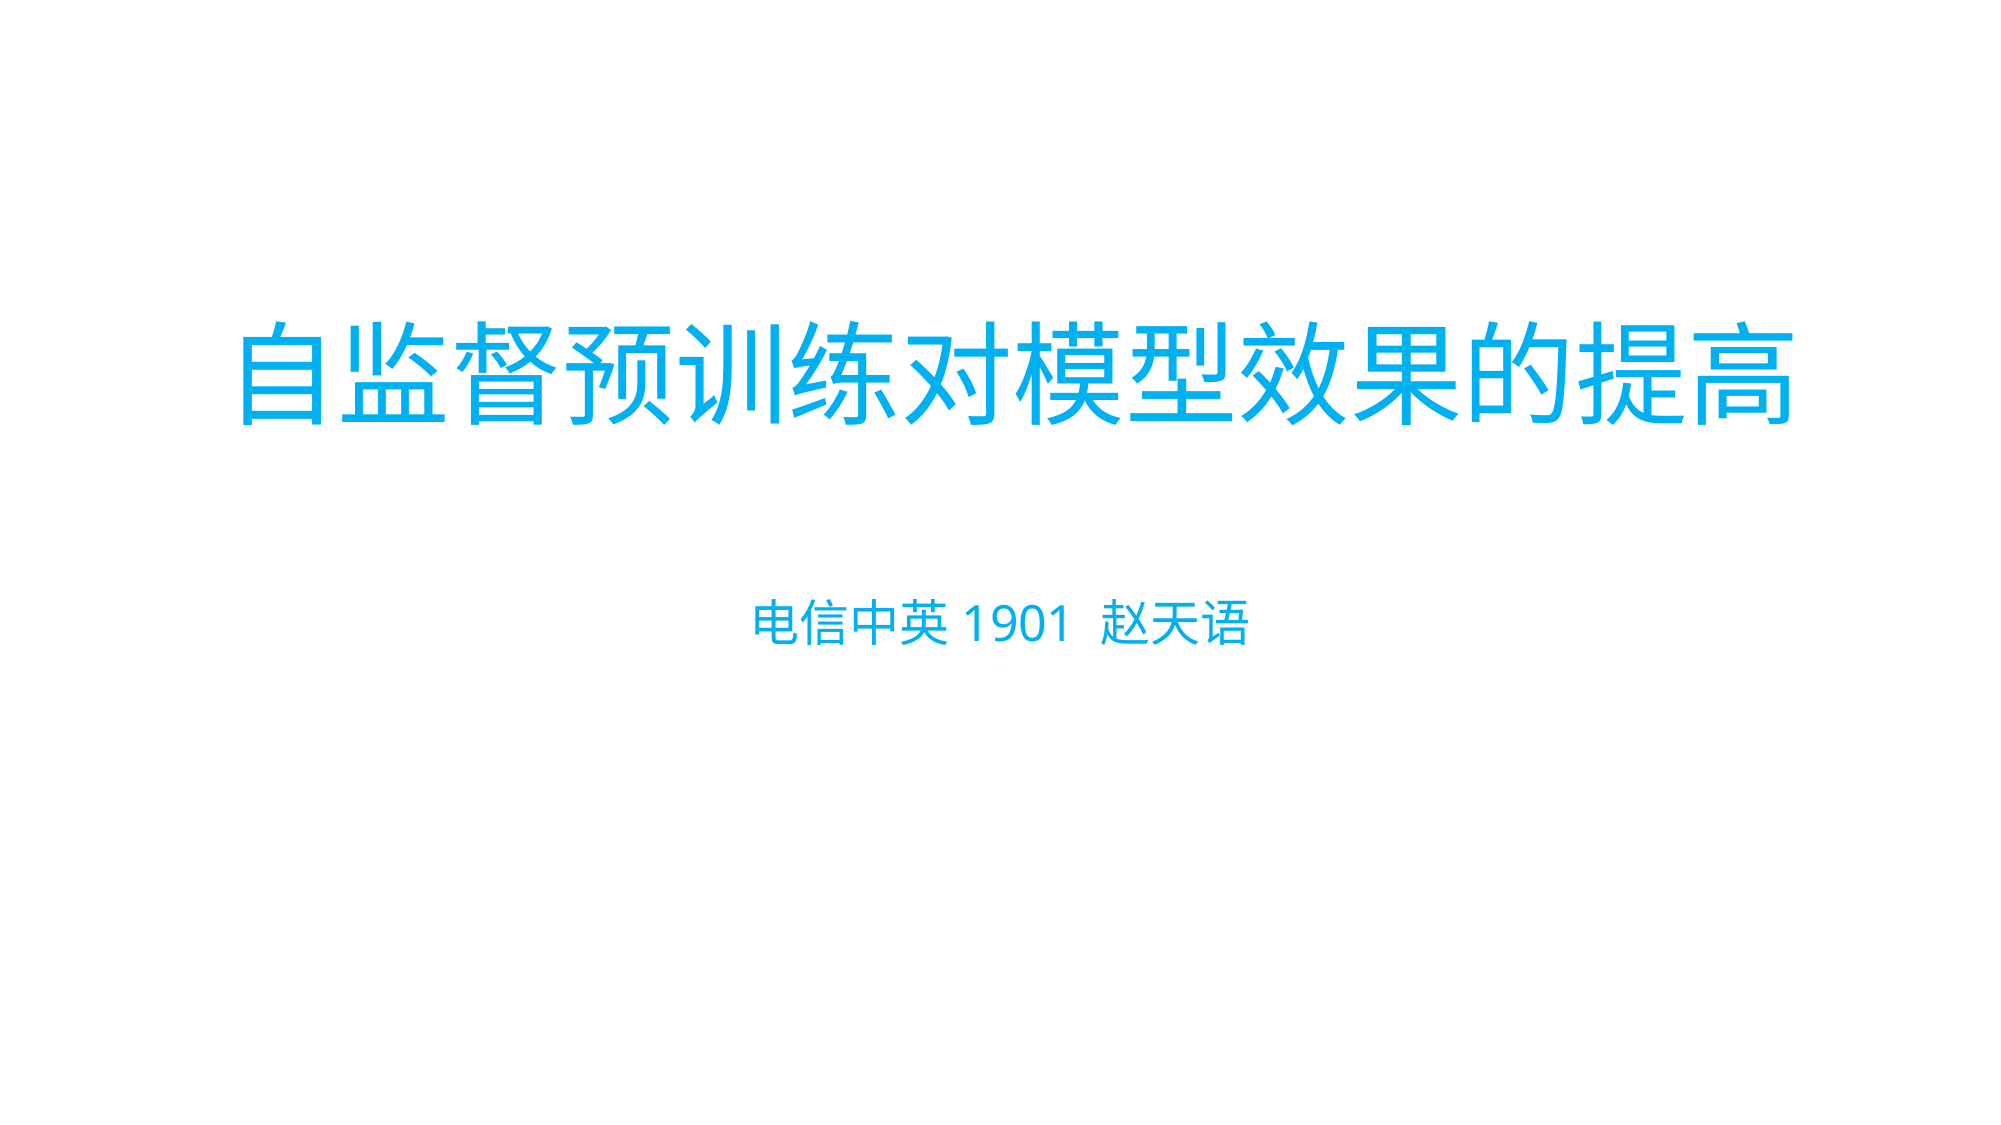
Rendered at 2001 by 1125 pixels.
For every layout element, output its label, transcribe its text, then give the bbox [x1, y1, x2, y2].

title 自监督预训练对模型效果的提高 [112, 184, 1913, 576]
subtitle 电信中英1901 赵天语 [249, 590, 1750, 863]
